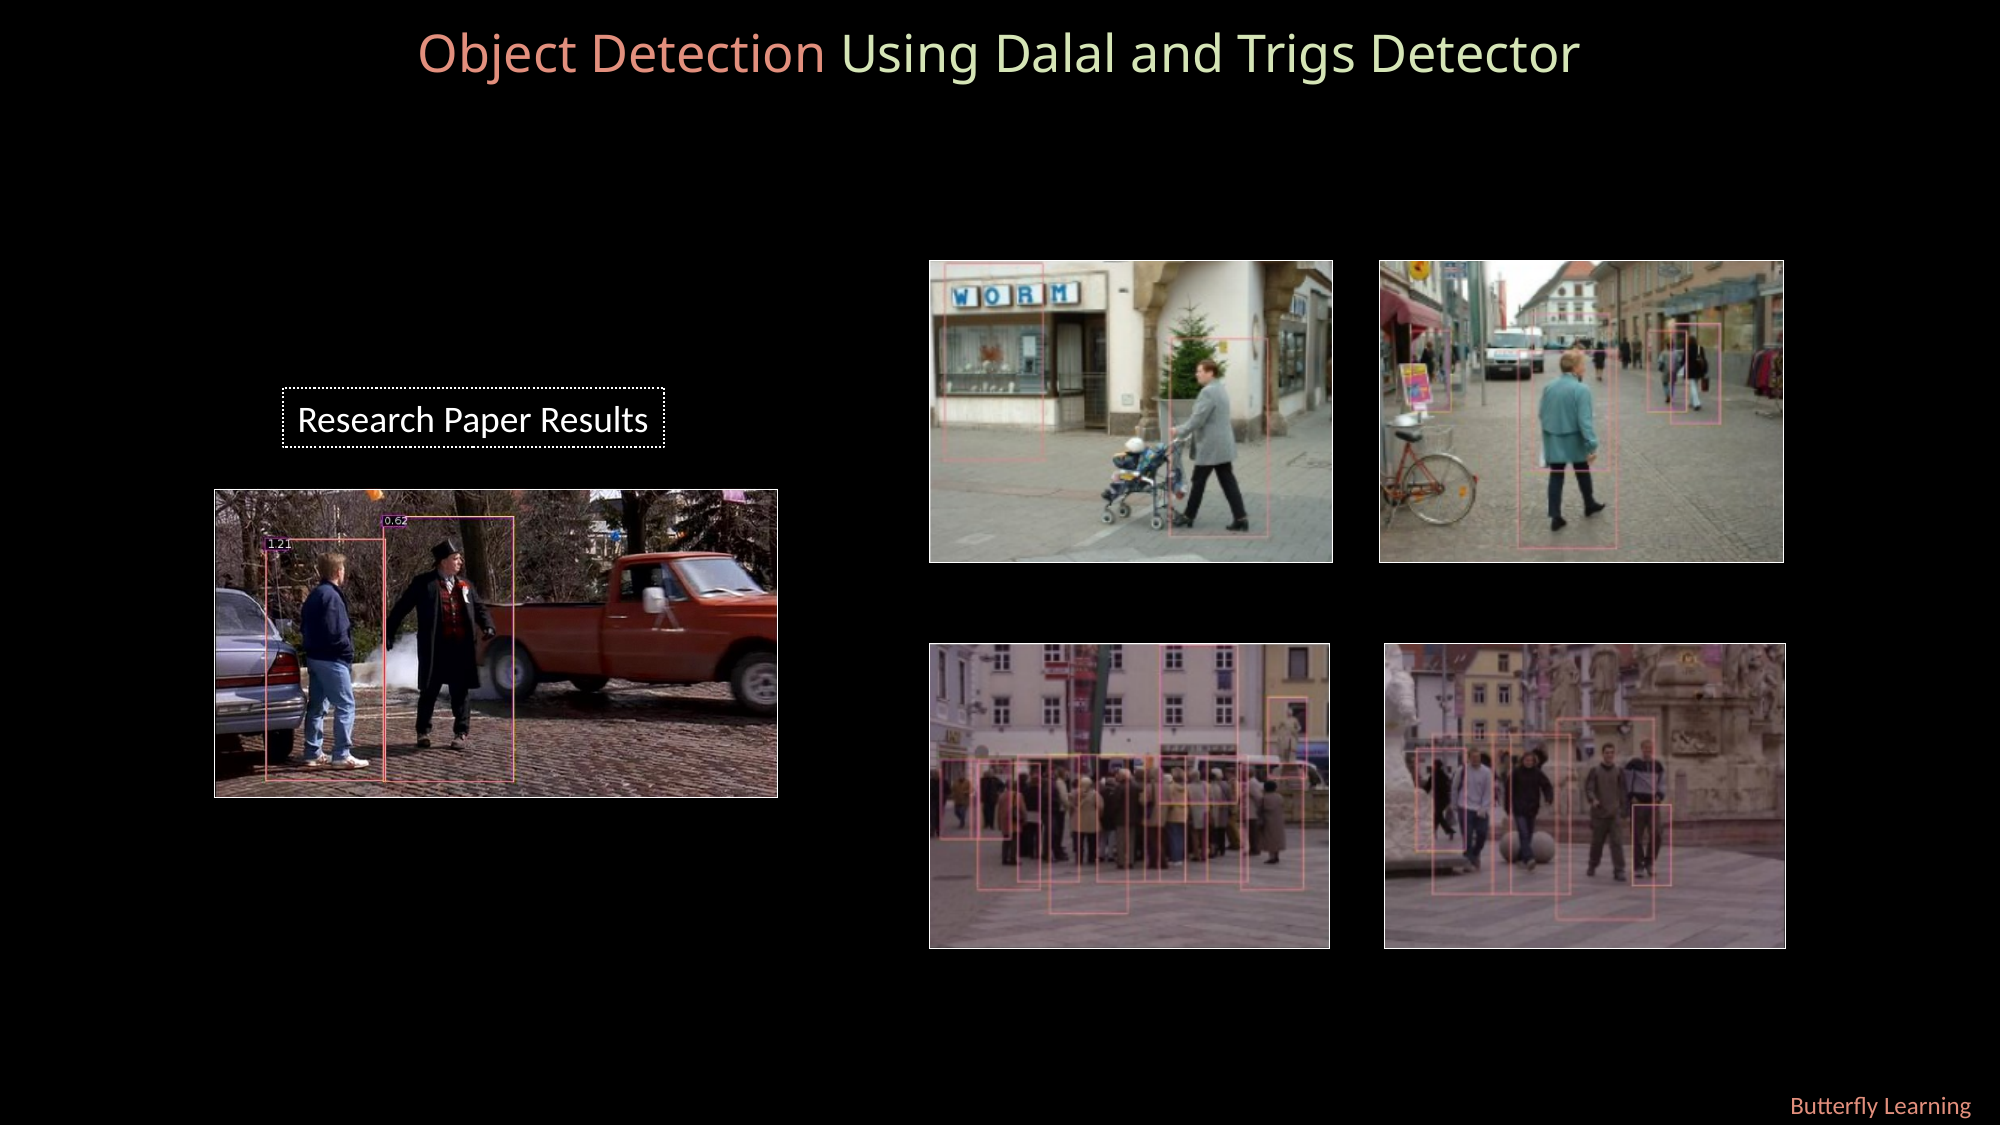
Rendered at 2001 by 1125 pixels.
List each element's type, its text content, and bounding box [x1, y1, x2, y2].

picture [214, 488, 778, 798]
picture [1379, 260, 1784, 563]
picture [929, 260, 1334, 563]
text_box Butterfly Learning [1762, 1083, 2000, 1125]
text_box Object Detection Using Dalal and Trigs Detector [137, 0, 1863, 111]
text_box Research Paper Results [282, 387, 665, 448]
picture [928, 643, 1330, 949]
picture [1384, 643, 1786, 949]
